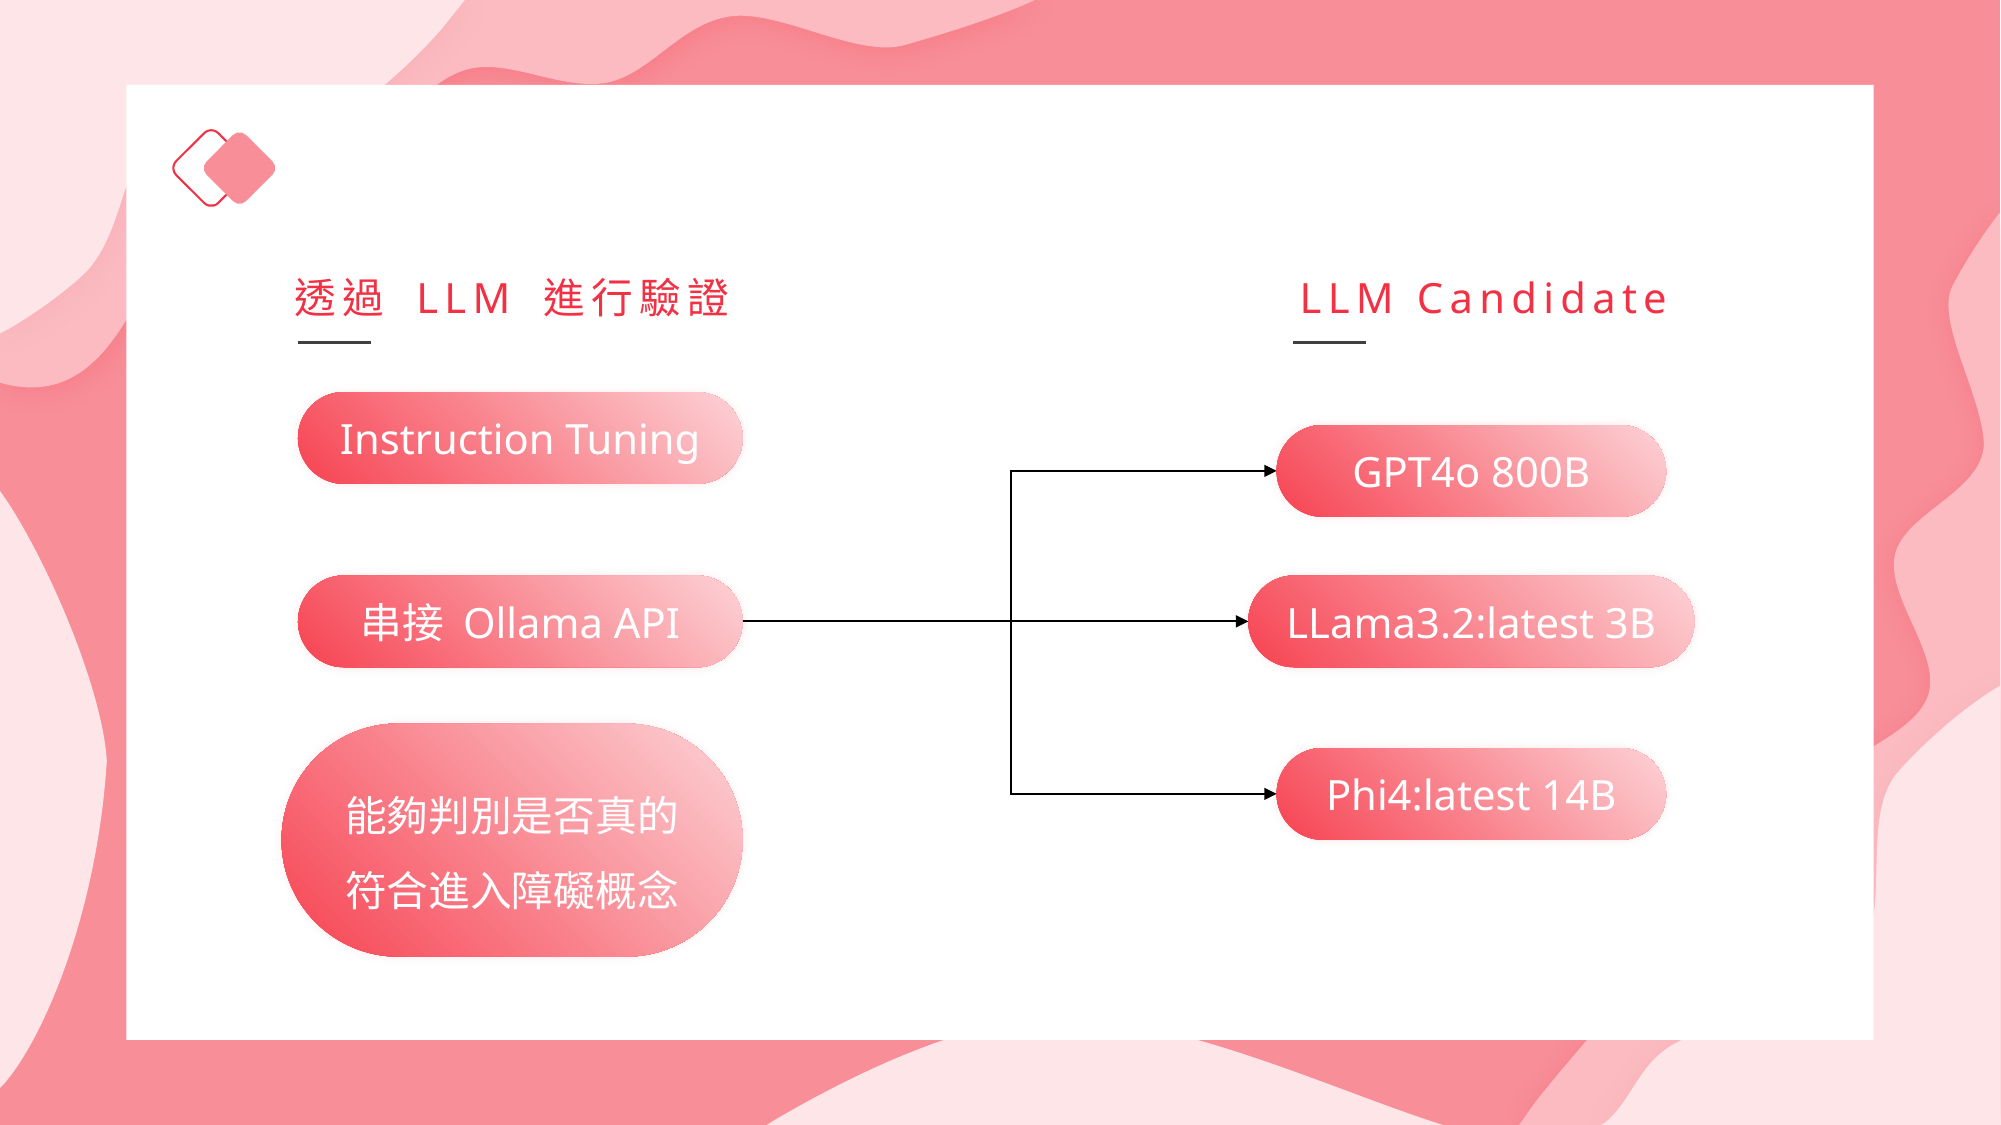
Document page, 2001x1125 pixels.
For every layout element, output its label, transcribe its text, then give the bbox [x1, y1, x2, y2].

text_box 串接 Ollama API [296, 574, 742, 669]
text_box 能夠判別是否真的符合進入障礙概念 [280, 722, 744, 958]
text_box Instruction Tuning [296, 391, 744, 485]
text_box 透過 LLM 進行驗證 [279, 264, 745, 330]
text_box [742, 621, 1277, 794]
text_box LLM Candidate [1284, 264, 1683, 330]
text_box LLama3.2:latest 3B [1277, 574, 1696, 669]
text_box Phi4:latest 14B [1275, 747, 1668, 841]
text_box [742, 470, 1277, 621]
text_box GPT4o 800B [1275, 424, 1668, 518]
